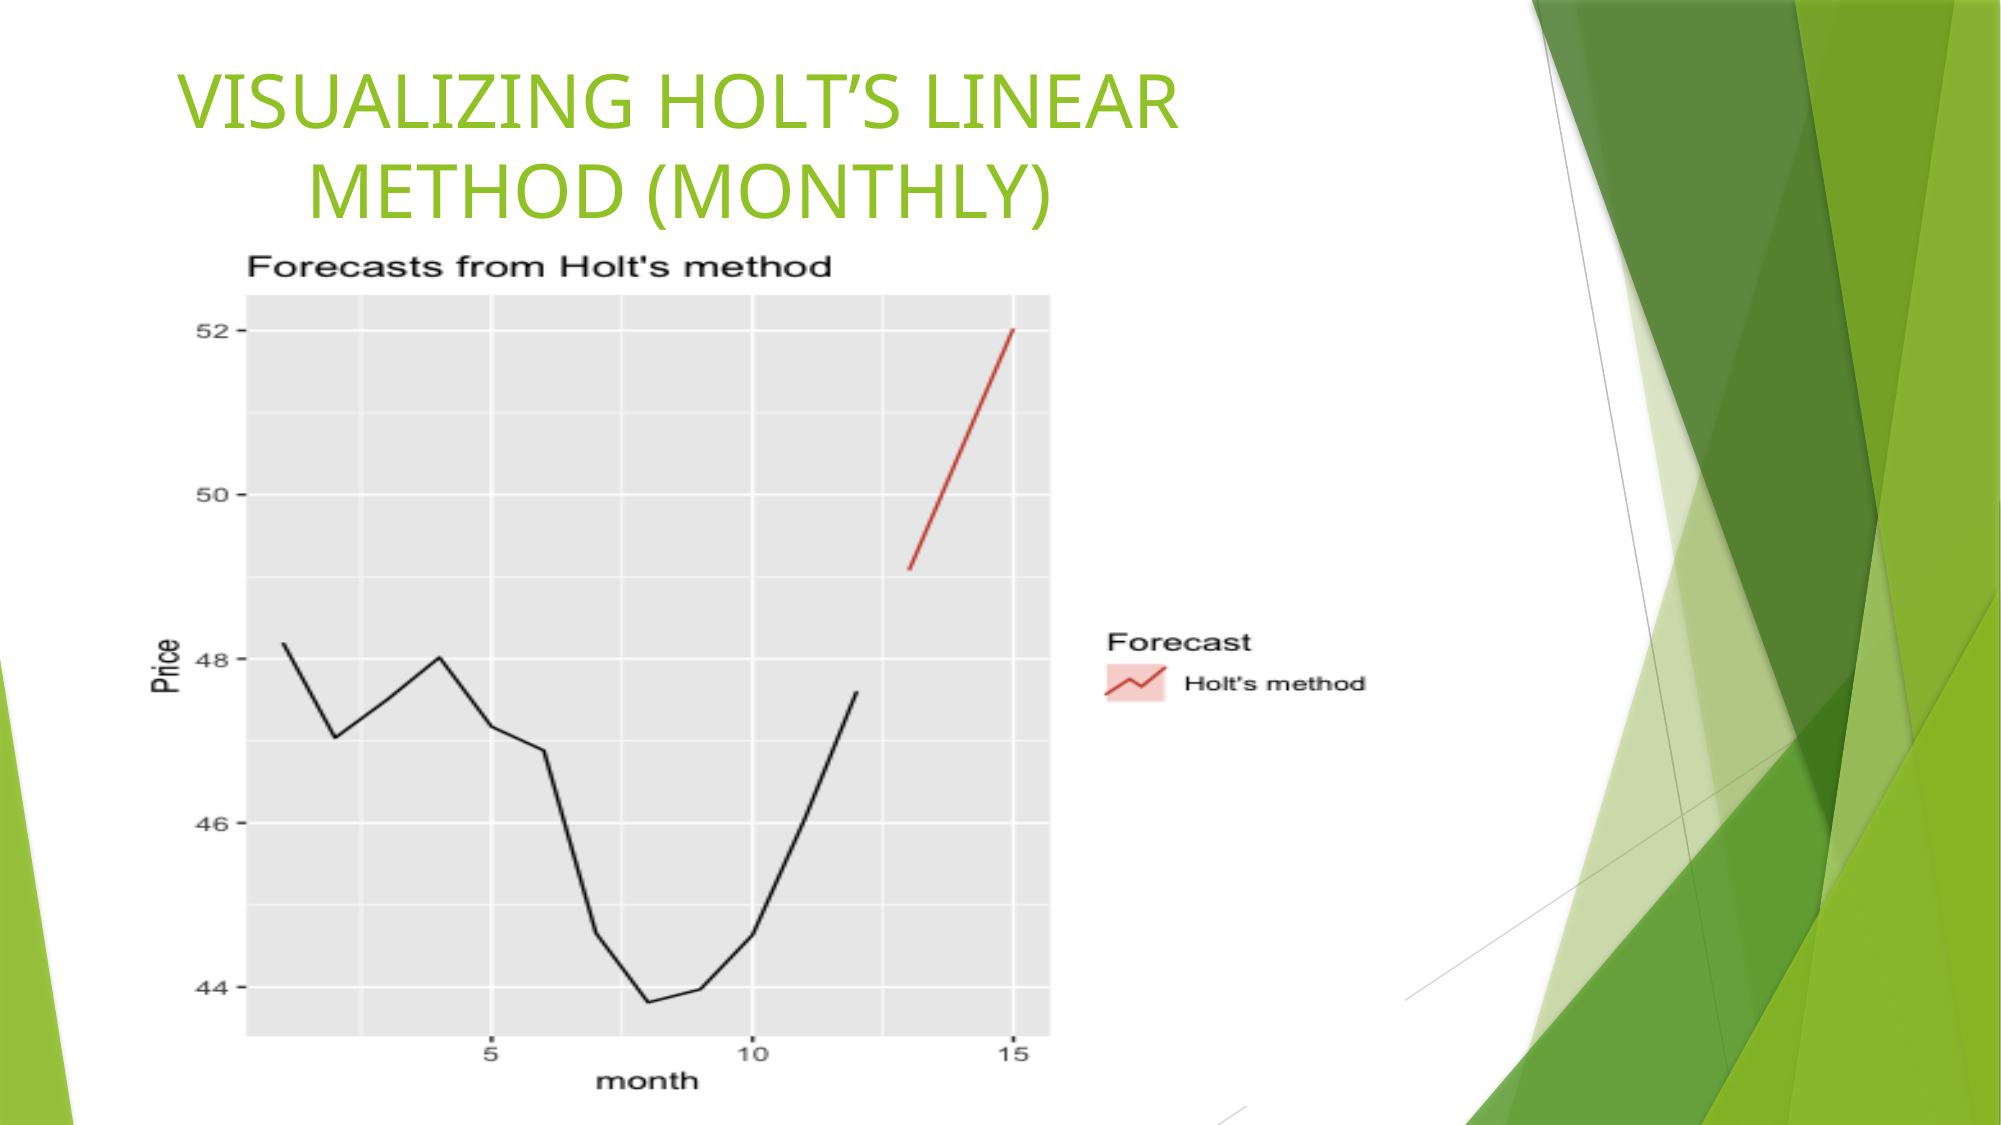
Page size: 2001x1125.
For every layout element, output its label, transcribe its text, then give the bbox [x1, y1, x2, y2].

text_box VISUALIZING HOLT’S LINEAR METHOD (MONTHLY) [54, 45, 1305, 257]
picture [134, 244, 1405, 1106]
